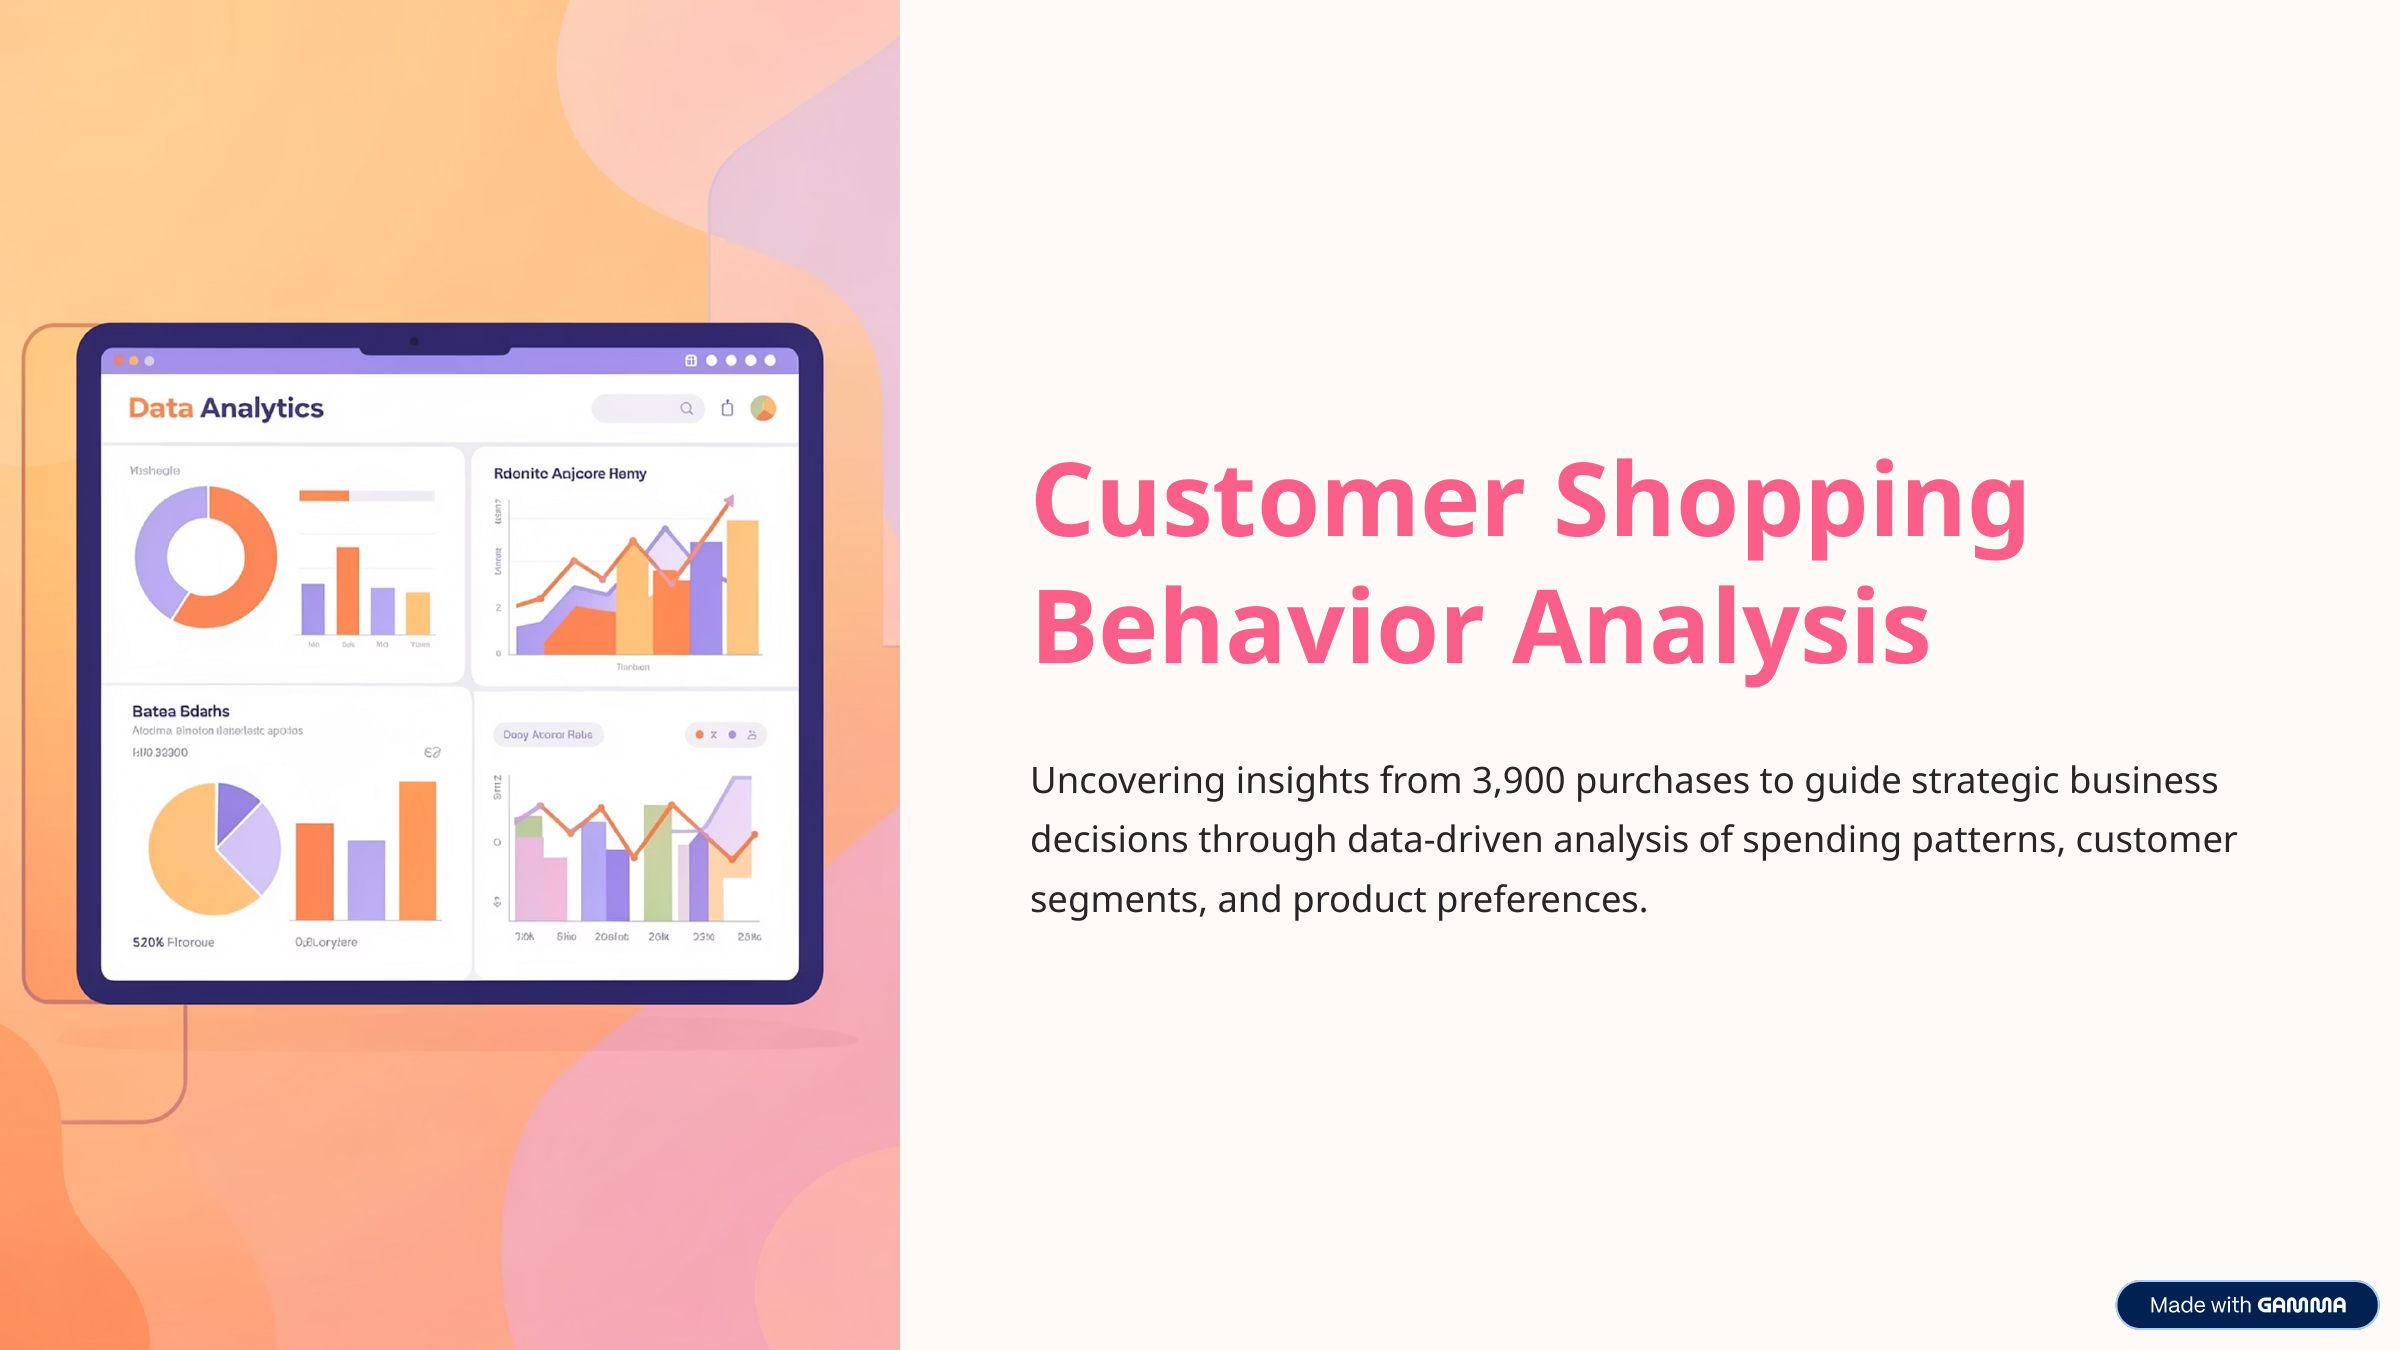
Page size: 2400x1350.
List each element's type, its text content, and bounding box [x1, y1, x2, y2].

picture [2106, 1271, 2389, 1339]
text_box Uncovering insights from 3,900 purchases to guide strategic business decisions through data-driven analysis of spending patterns, customer segments, and product preferences. [1030, 741, 2270, 920]
text_box Customer Shopping Behavior Analysis [1030, 429, 2270, 686]
picture [0, 0, 900, 1350]
